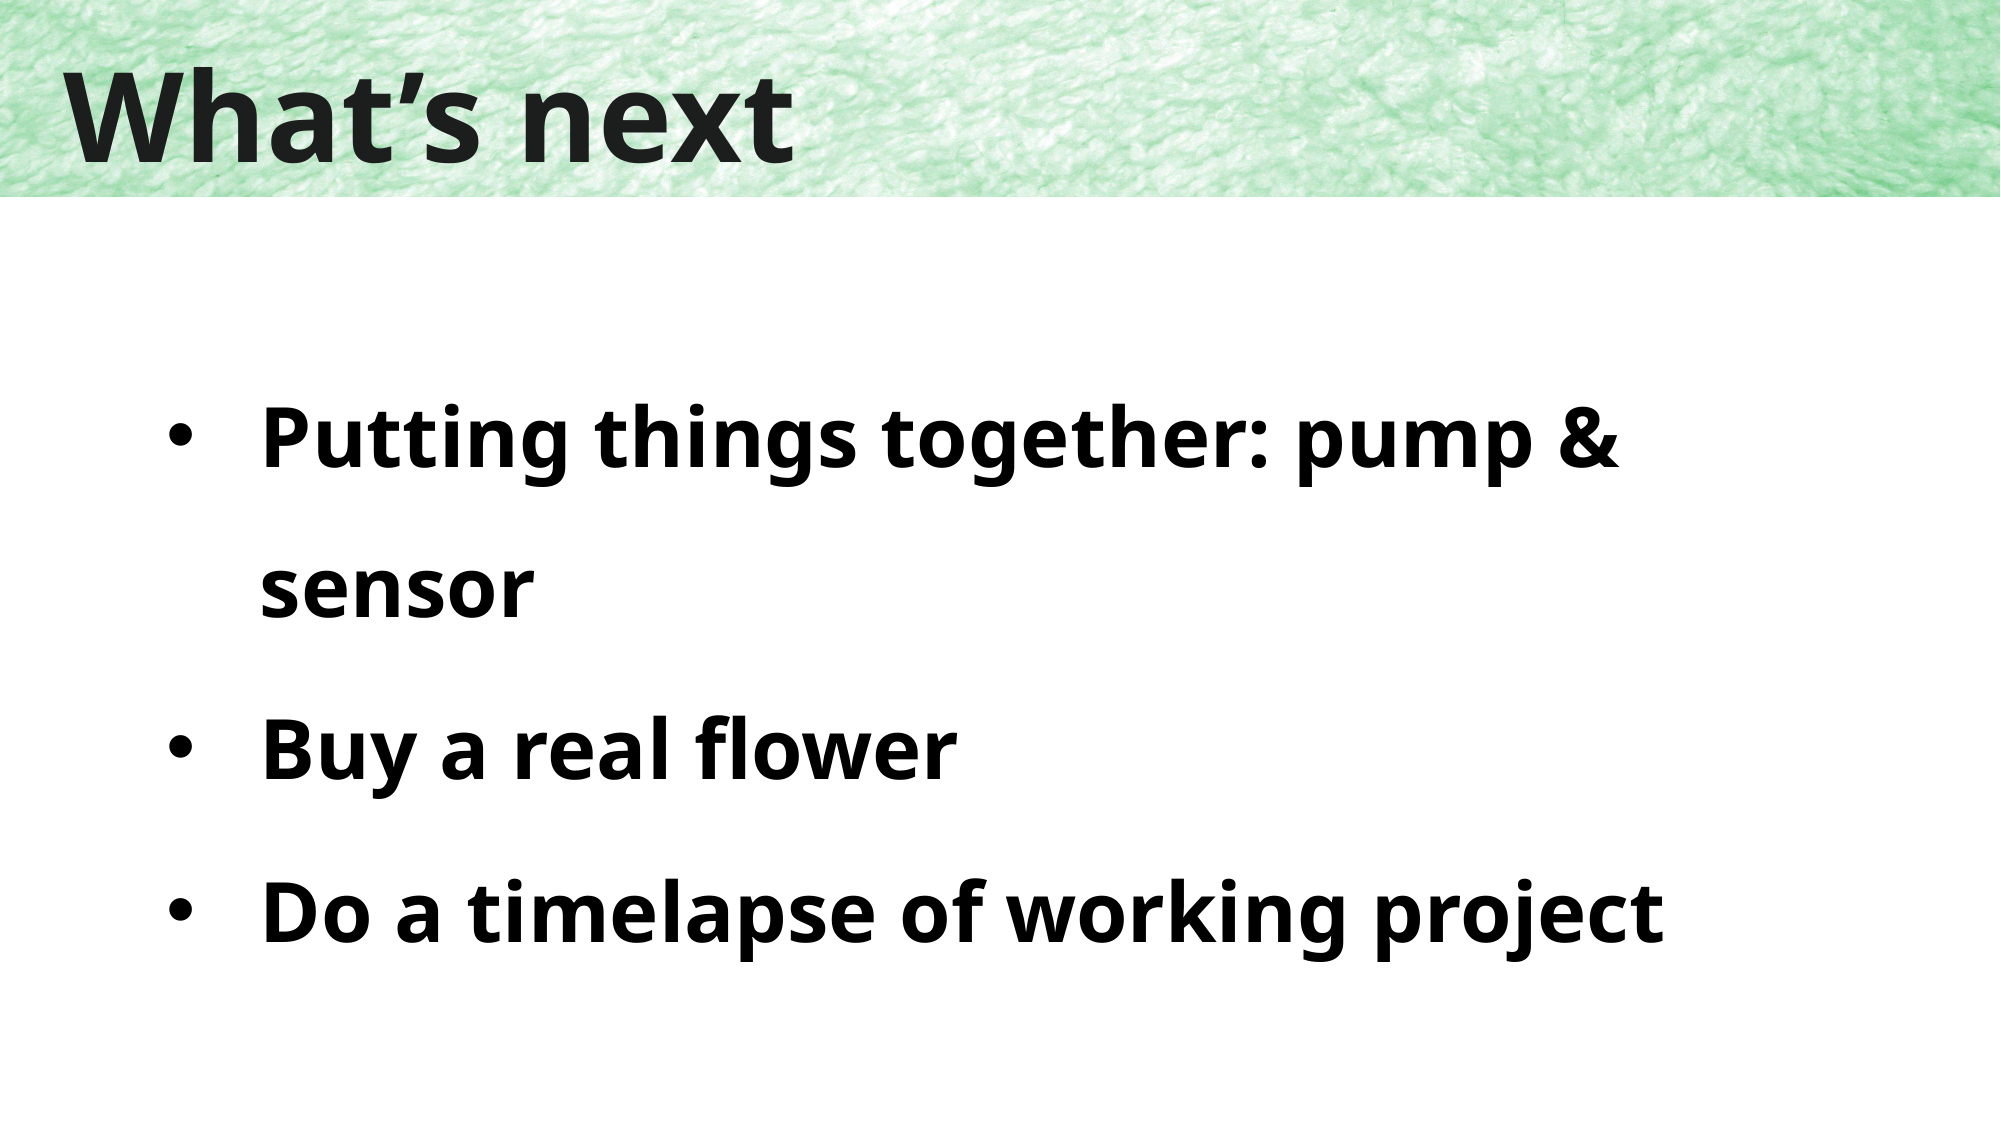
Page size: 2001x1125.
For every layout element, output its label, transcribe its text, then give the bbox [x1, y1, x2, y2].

text_box Putting things together: pump & sensor Buy a real flower Do a timelapse of working project [151, 326, 1900, 998]
picture [0, 0, 2000, 197]
